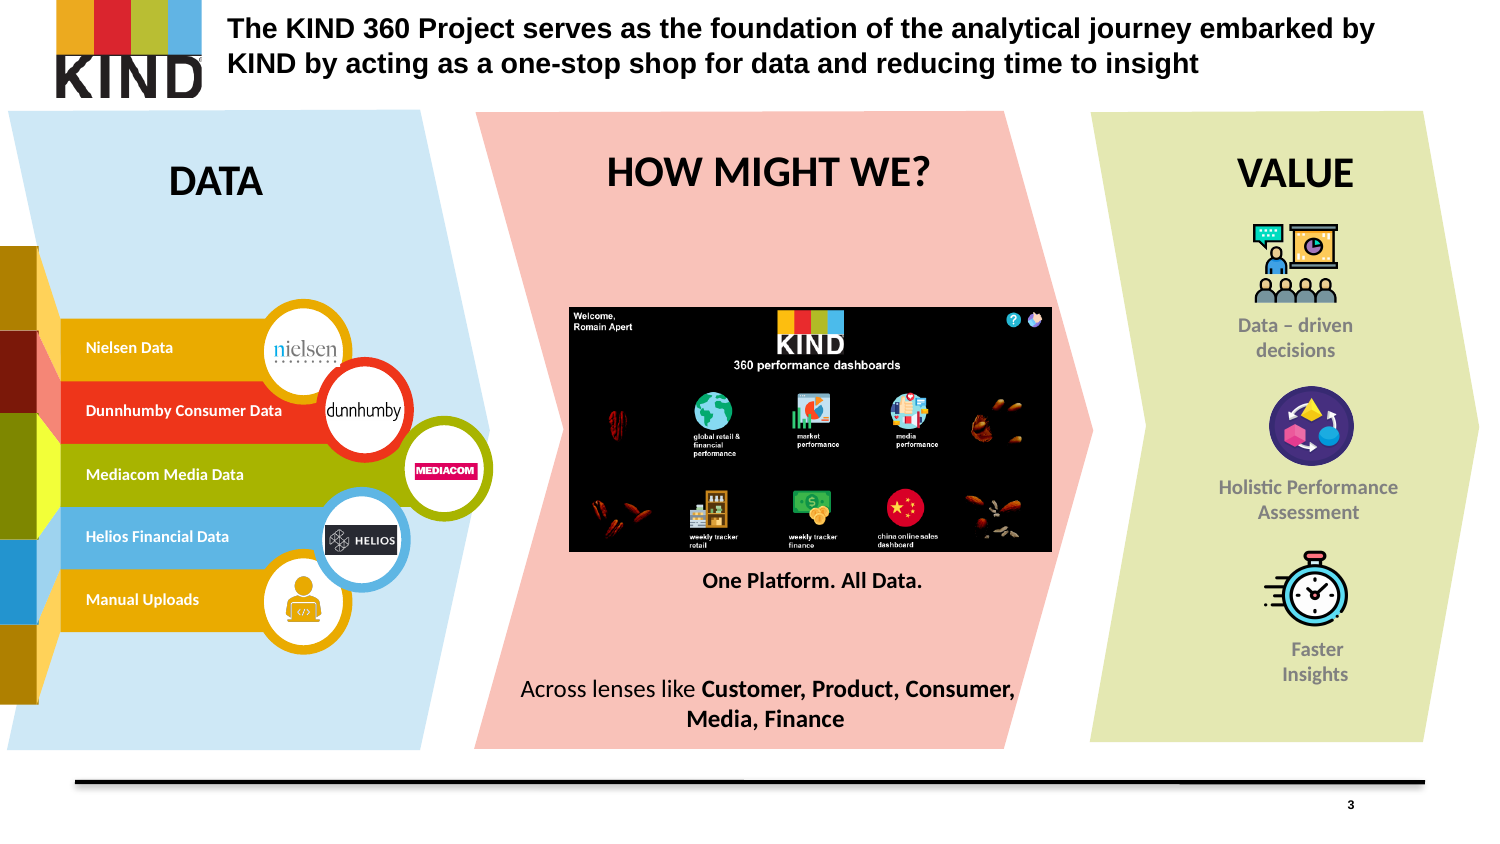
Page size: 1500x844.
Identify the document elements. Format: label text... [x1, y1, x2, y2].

text_box One Platform. All Data. [687, 558, 1109, 601]
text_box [1187, 223, 1405, 371]
text_box [4, 713, 431, 753]
text_box The KIND 360 Project serves as the foundation of the analytical journey embarked by KIND by acting as a one-stop shop for data and reducing time to insight [227, 10, 1417, 100]
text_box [1152, 386, 1470, 586]
picture [568, 307, 1053, 553]
text_box DATA [168, 151, 286, 205]
text_box [5, 107, 452, 244]
text_box Across lenses like Customer, Product, Consumer, Media, Finance [495, 672, 1041, 733]
slide_number 3 [1332, 782, 1425, 827]
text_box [0, 245, 489, 705]
text_box HOW MIGHT WE? [606, 142, 971, 196]
text_box [1476, 396, 1482, 458]
text_box [1087, 108, 1475, 745]
text_box [472, 108, 1096, 751]
text_box VALUE [1237, 143, 1382, 197]
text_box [1251, 594, 1385, 694]
